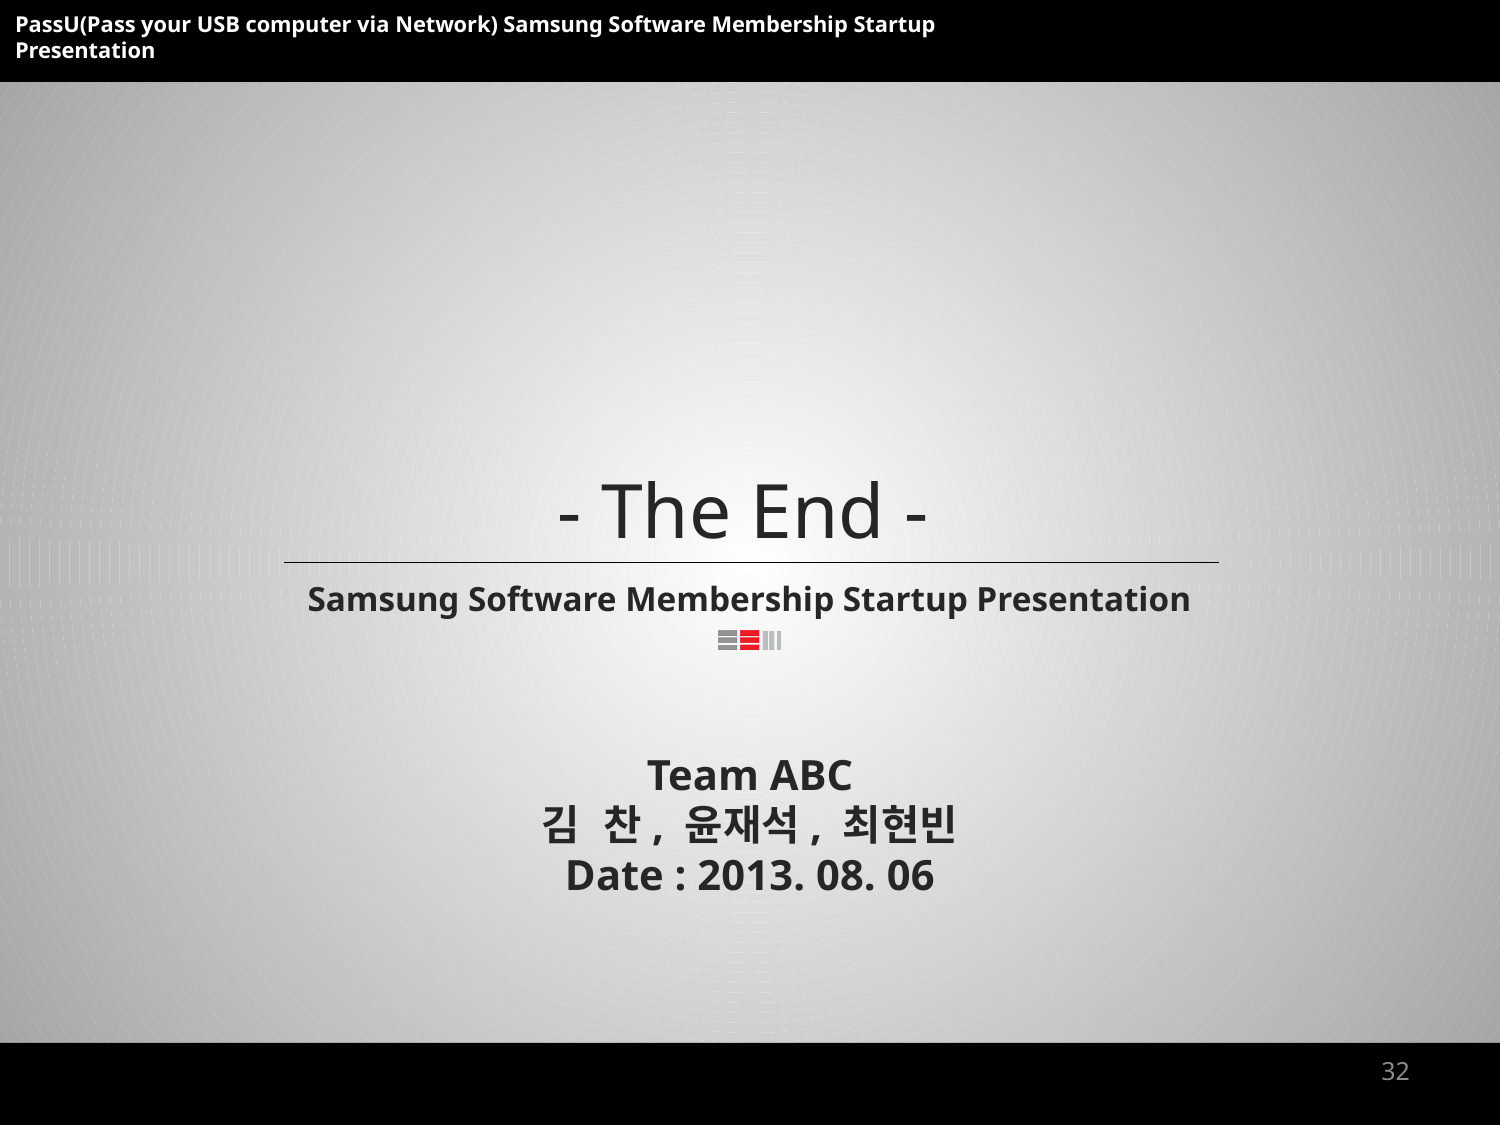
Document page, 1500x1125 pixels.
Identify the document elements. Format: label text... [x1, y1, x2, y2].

text_box - The End - [324, 456, 1162, 561]
text_box Samsung Software Membership Startup Presentation [280, 571, 1220, 626]
slide_number 32 [1074, 1042, 1425, 1103]
text_box PassU(Pass your USB computer via Network) Samsung Software Membership Startup Presentation [0, 7, 1081, 68]
text_box Team ABC 김 찬, 윤재석, 최현빈 Date : 2013. 08. 06 [331, 741, 1169, 907]
picture [716, 626, 784, 653]
